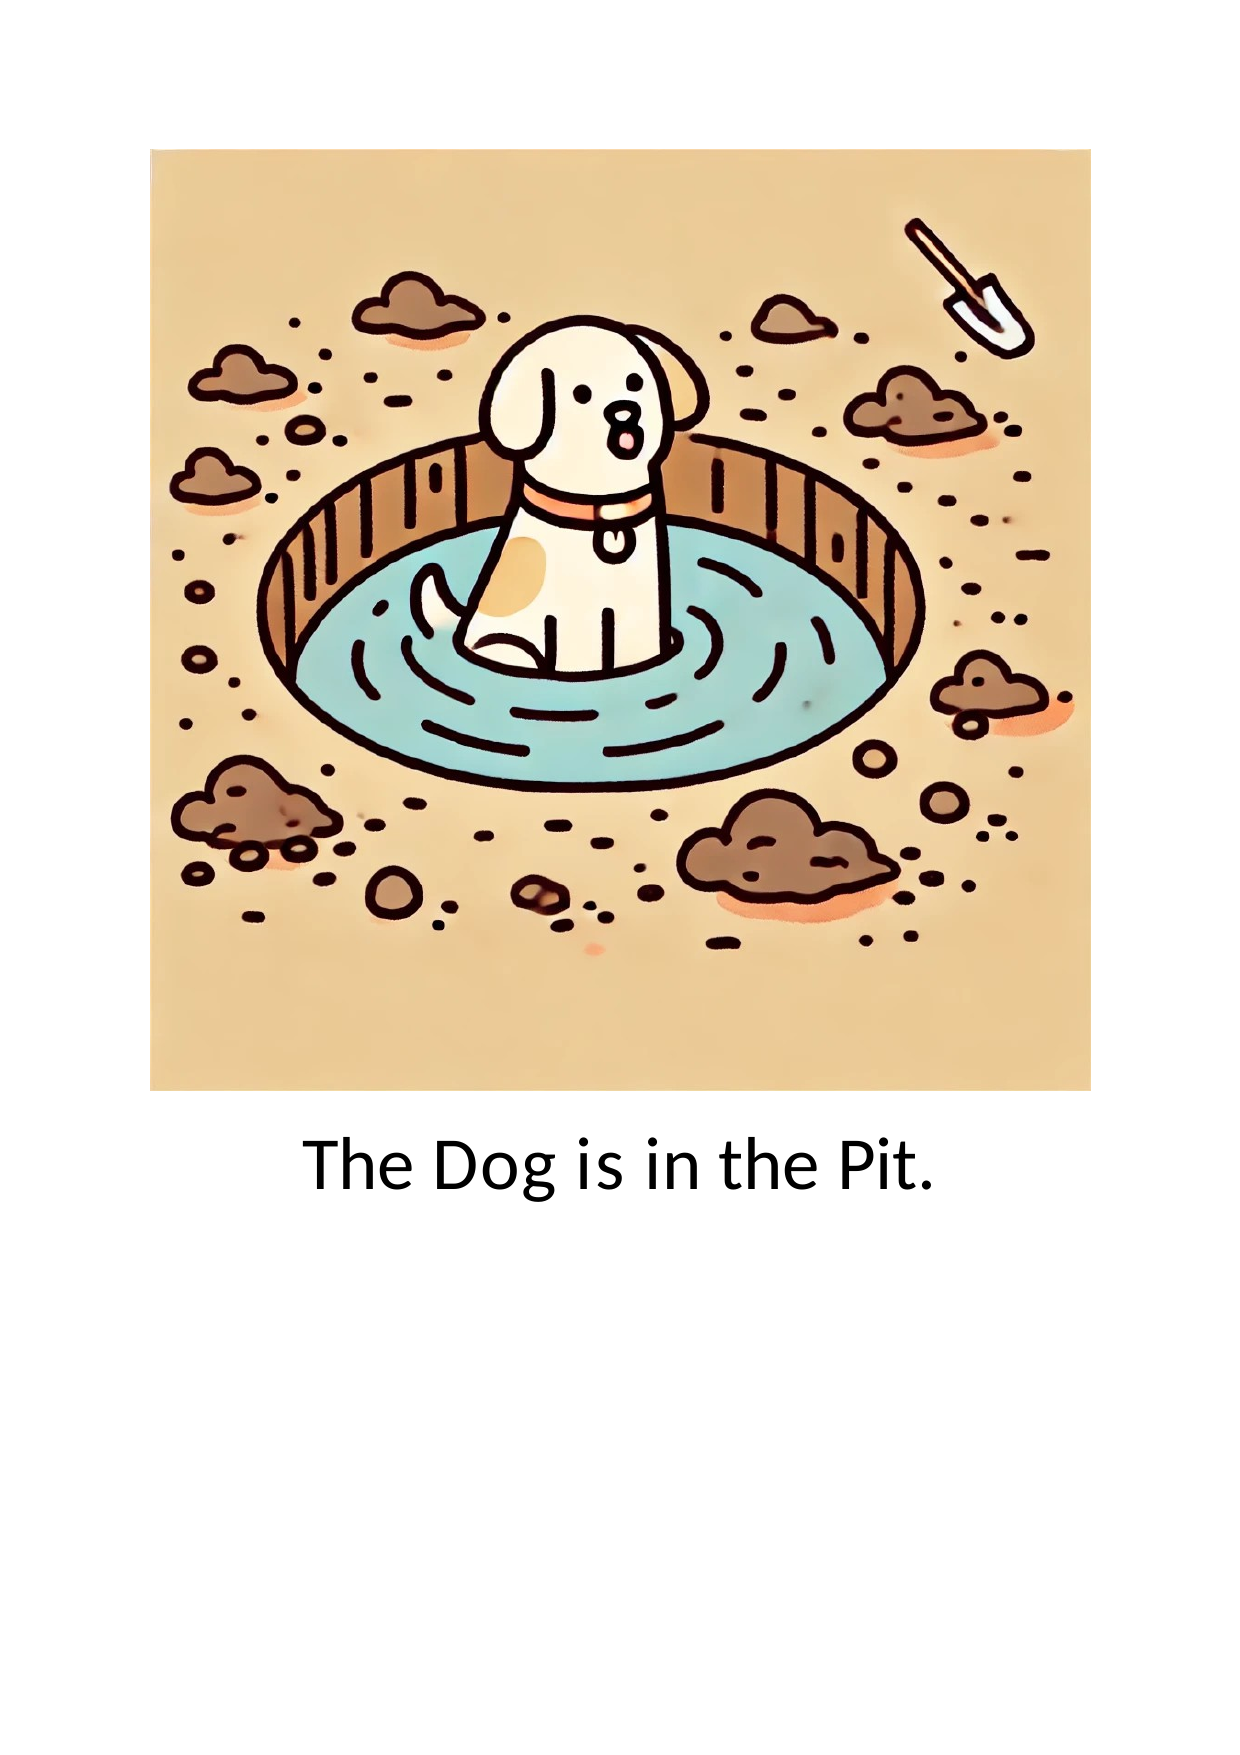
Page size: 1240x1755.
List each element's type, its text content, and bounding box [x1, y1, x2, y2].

picture [149, 149, 1091, 1091]
text_box The Dog is in the Pit. [147, 1112, 1089, 1205]
